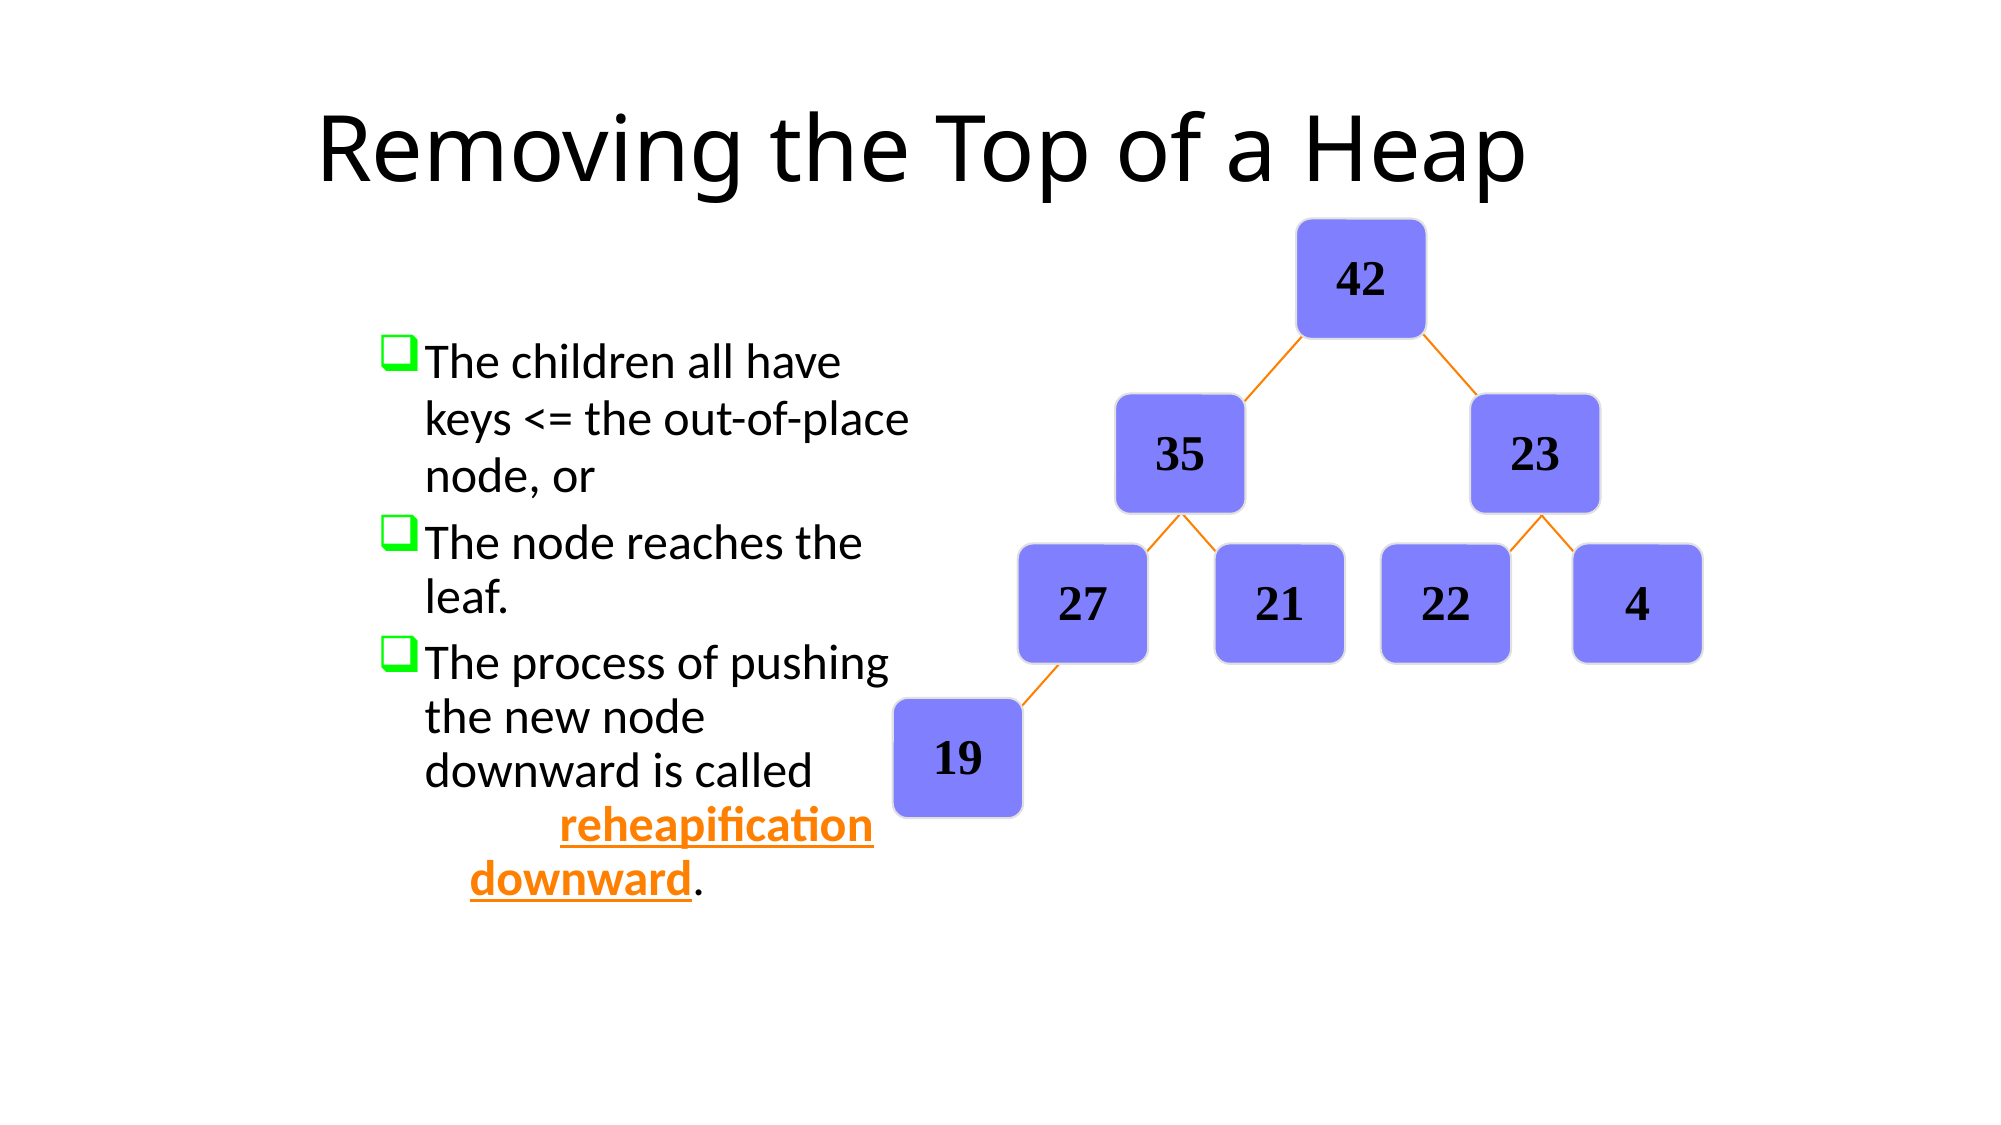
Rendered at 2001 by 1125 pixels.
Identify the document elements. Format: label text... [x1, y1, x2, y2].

title Removing the Top of a Heap [300, 56, 1575, 244]
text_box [1572, 543, 1703, 664]
list The children all have keys <= the out-of-place node, or The node reaches the leaf. The process of pushing the new node downward is called reheapification downward. [362, 324, 948, 954]
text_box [1380, 543, 1511, 664]
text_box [1017, 543, 1148, 664]
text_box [892, 697, 1023, 818]
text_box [1115, 393, 1246, 514]
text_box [1214, 543, 1345, 664]
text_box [1296, 218, 1427, 339]
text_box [1470, 393, 1601, 514]
